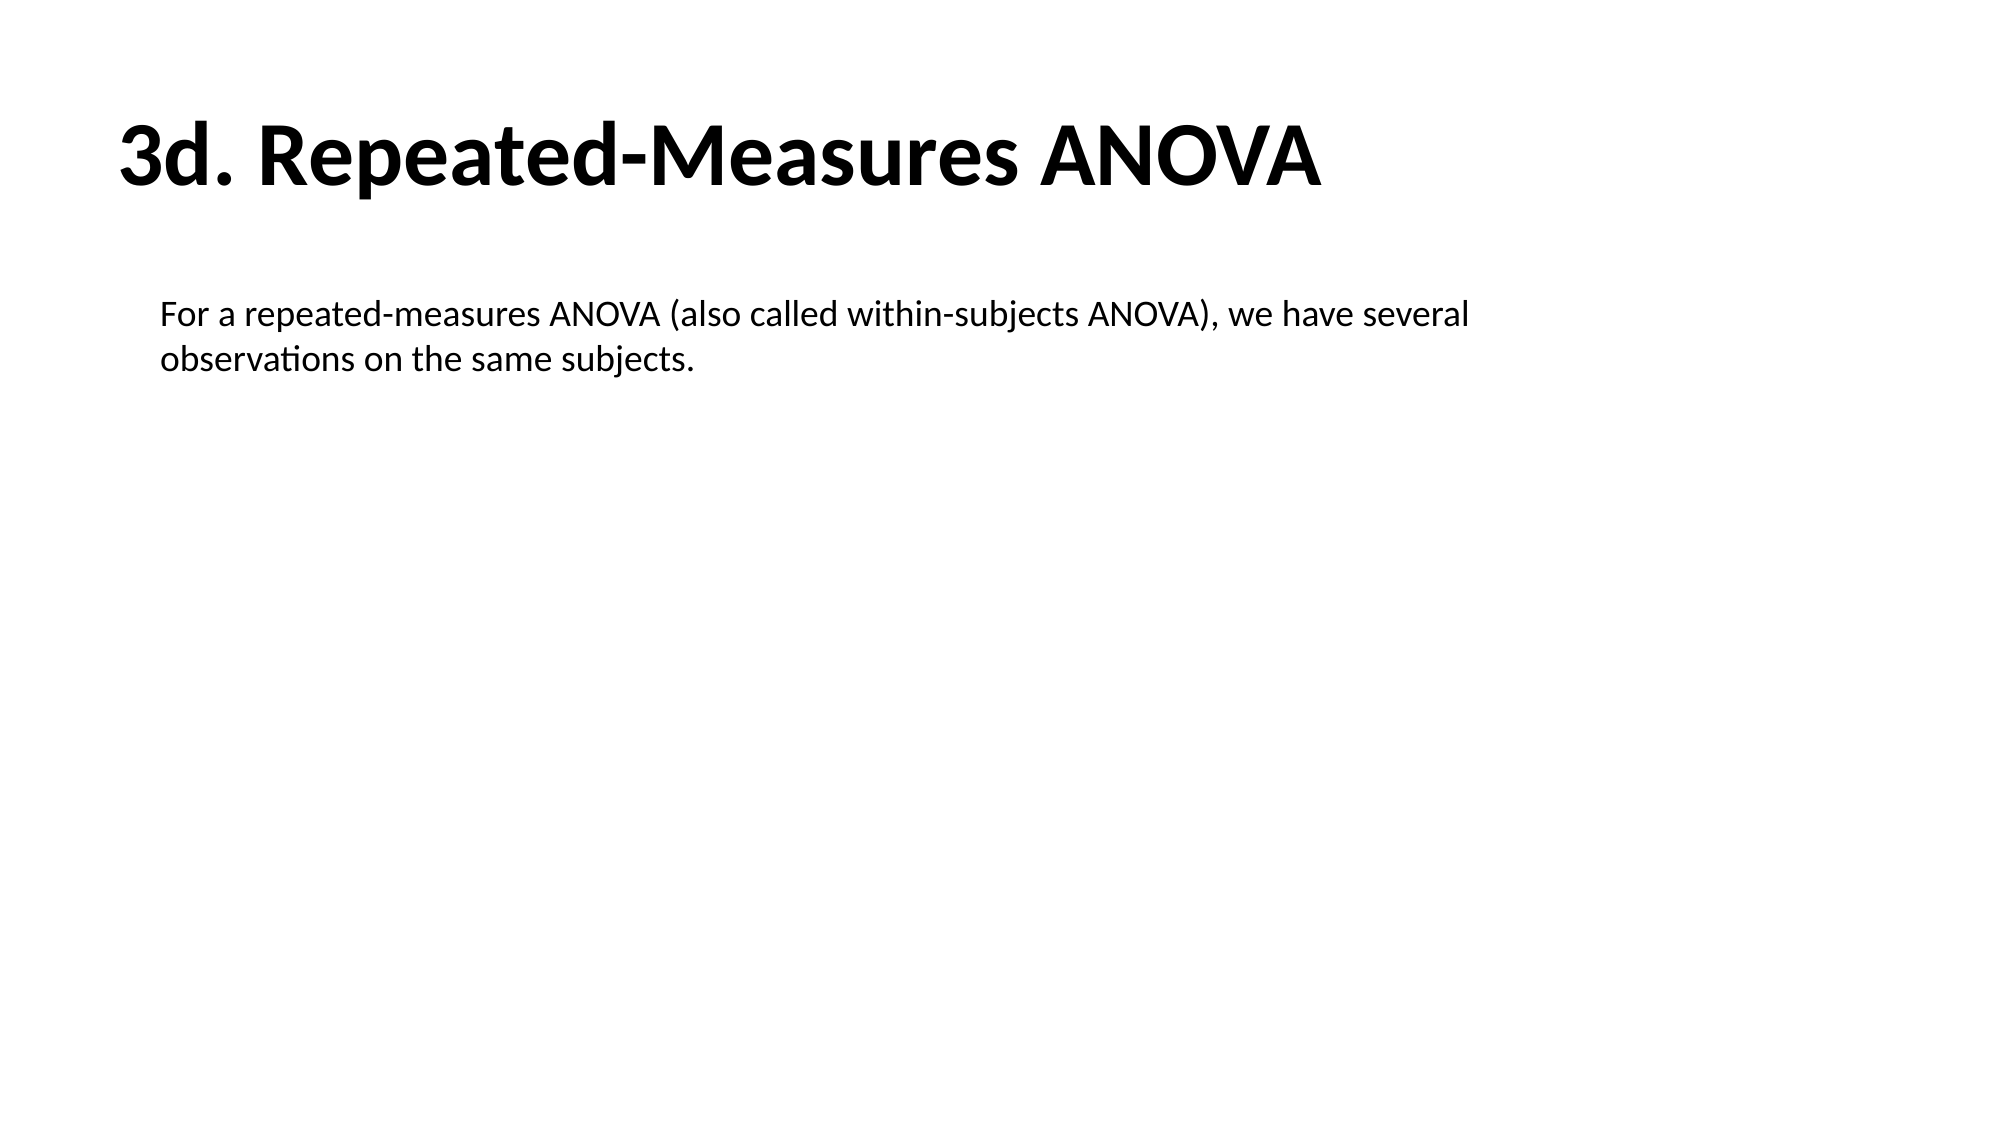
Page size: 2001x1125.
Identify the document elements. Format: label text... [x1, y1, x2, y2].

text_box 3d. Repeated-Measures ANOVA [102, 86, 1642, 212]
text_box For a repeated-measures ANOVA (also called within-subjects ANOVA), we have several observations on the same subjects. [145, 282, 1624, 477]
